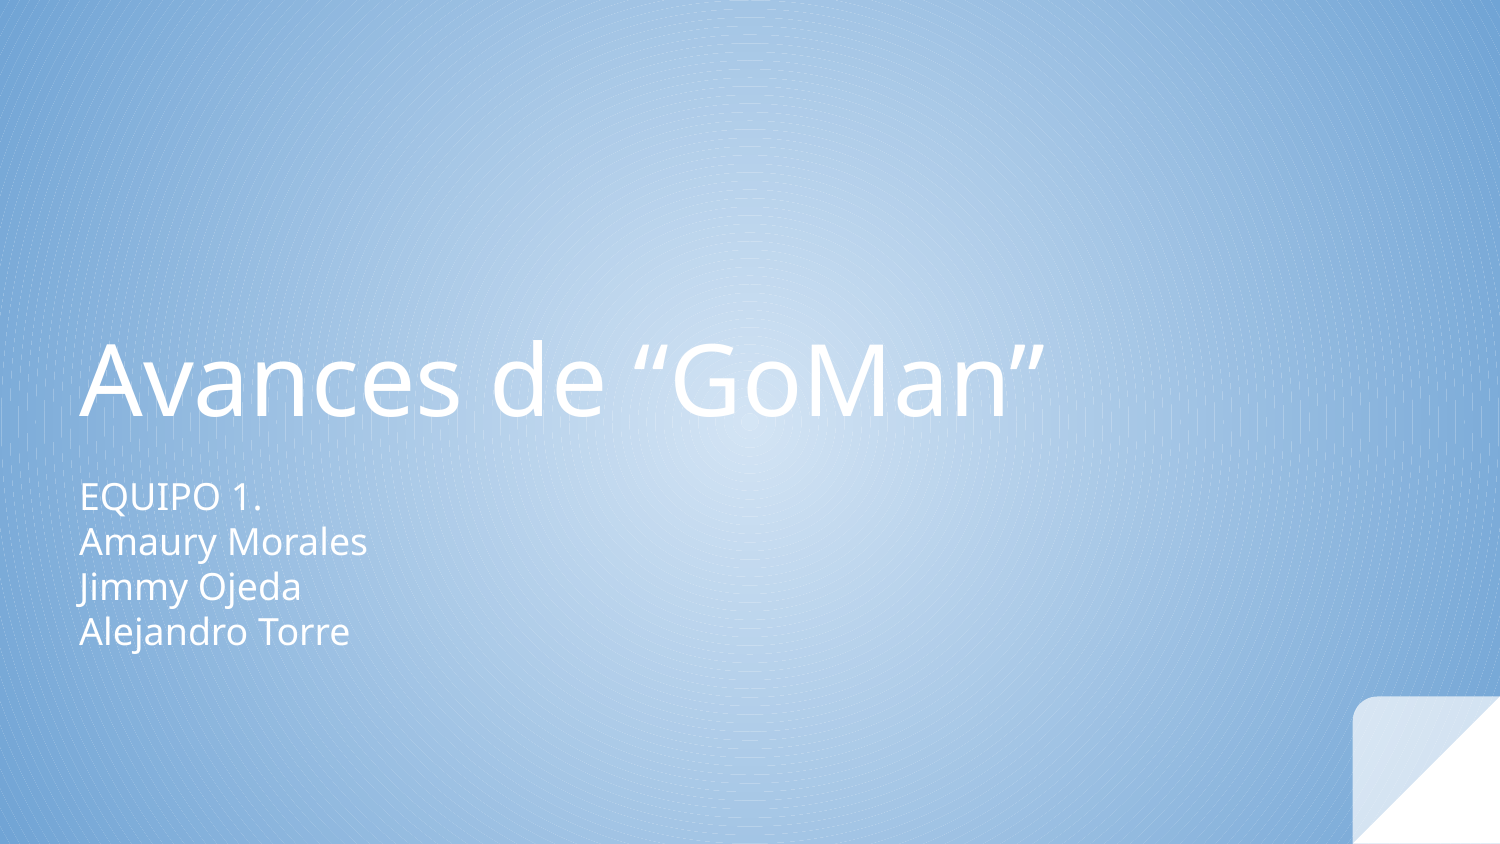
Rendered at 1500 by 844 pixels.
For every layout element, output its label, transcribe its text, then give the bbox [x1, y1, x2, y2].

title Avances de “GoMan” [64, 298, 1413, 452]
subtitle EQUIPO 1. Amaury Morales Jimmy Ojeda Alejandro Torre [64, 457, 1413, 665]
